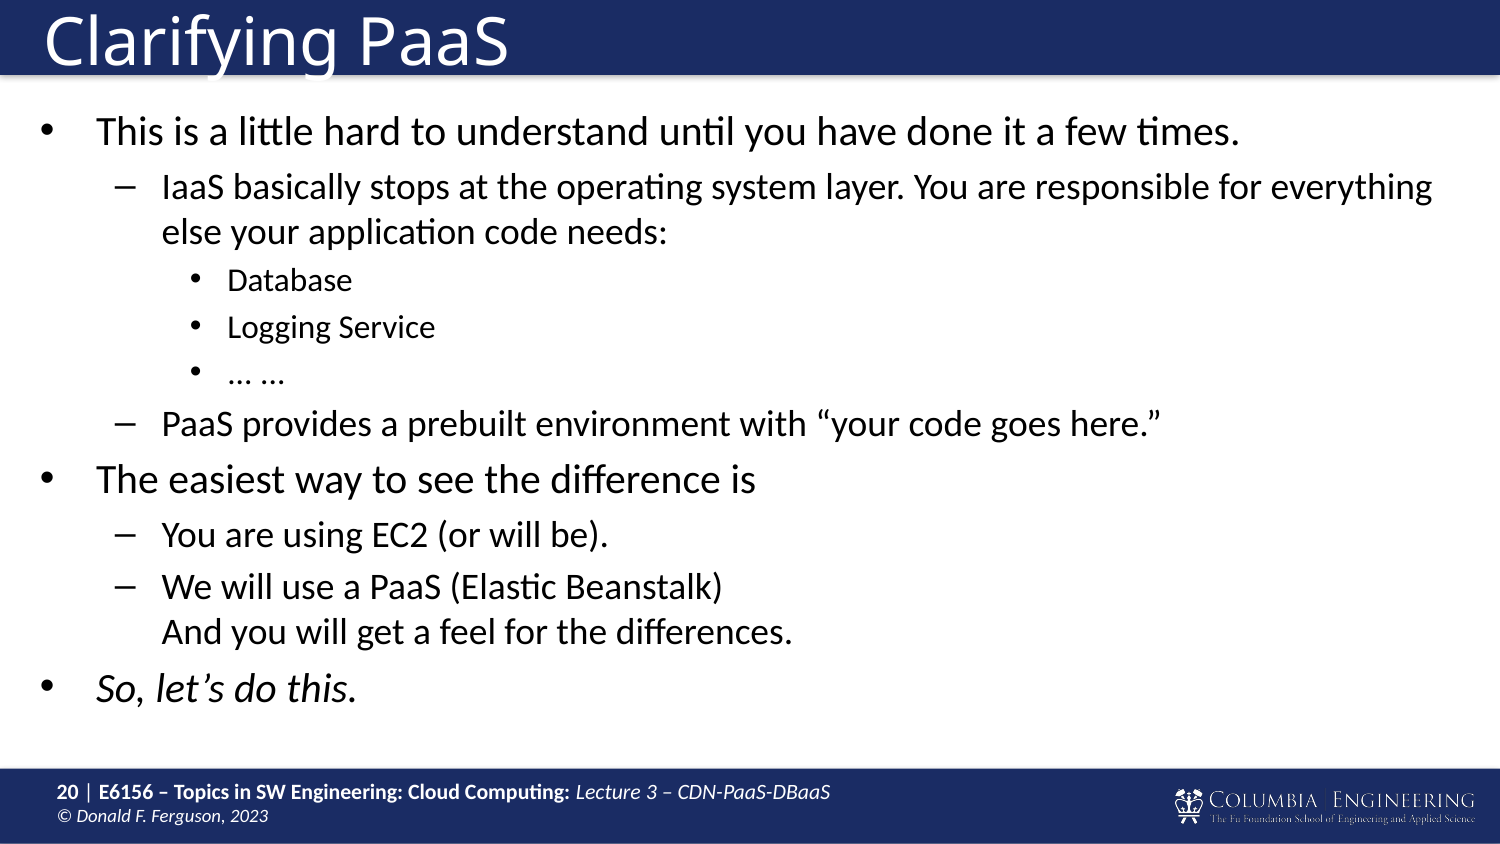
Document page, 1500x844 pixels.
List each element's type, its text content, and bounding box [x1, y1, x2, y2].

title Clarifying PaaS [28, 0, 1450, 73]
list This is a little hard to understand until you have done it a few times. IaaS basically stops at the operating system layer. You are responsible for everything else your application code needs: Database Logging Service ... ... PaaS provides a prebuilt environment with “your code goes here.” The easiest way to see the difference is You are using EC2 (or will be). We will use a PaaS (Elastic Beanstalk) And you will get a feel for the differences. So, let’s do this. [24, 96, 1475, 760]
